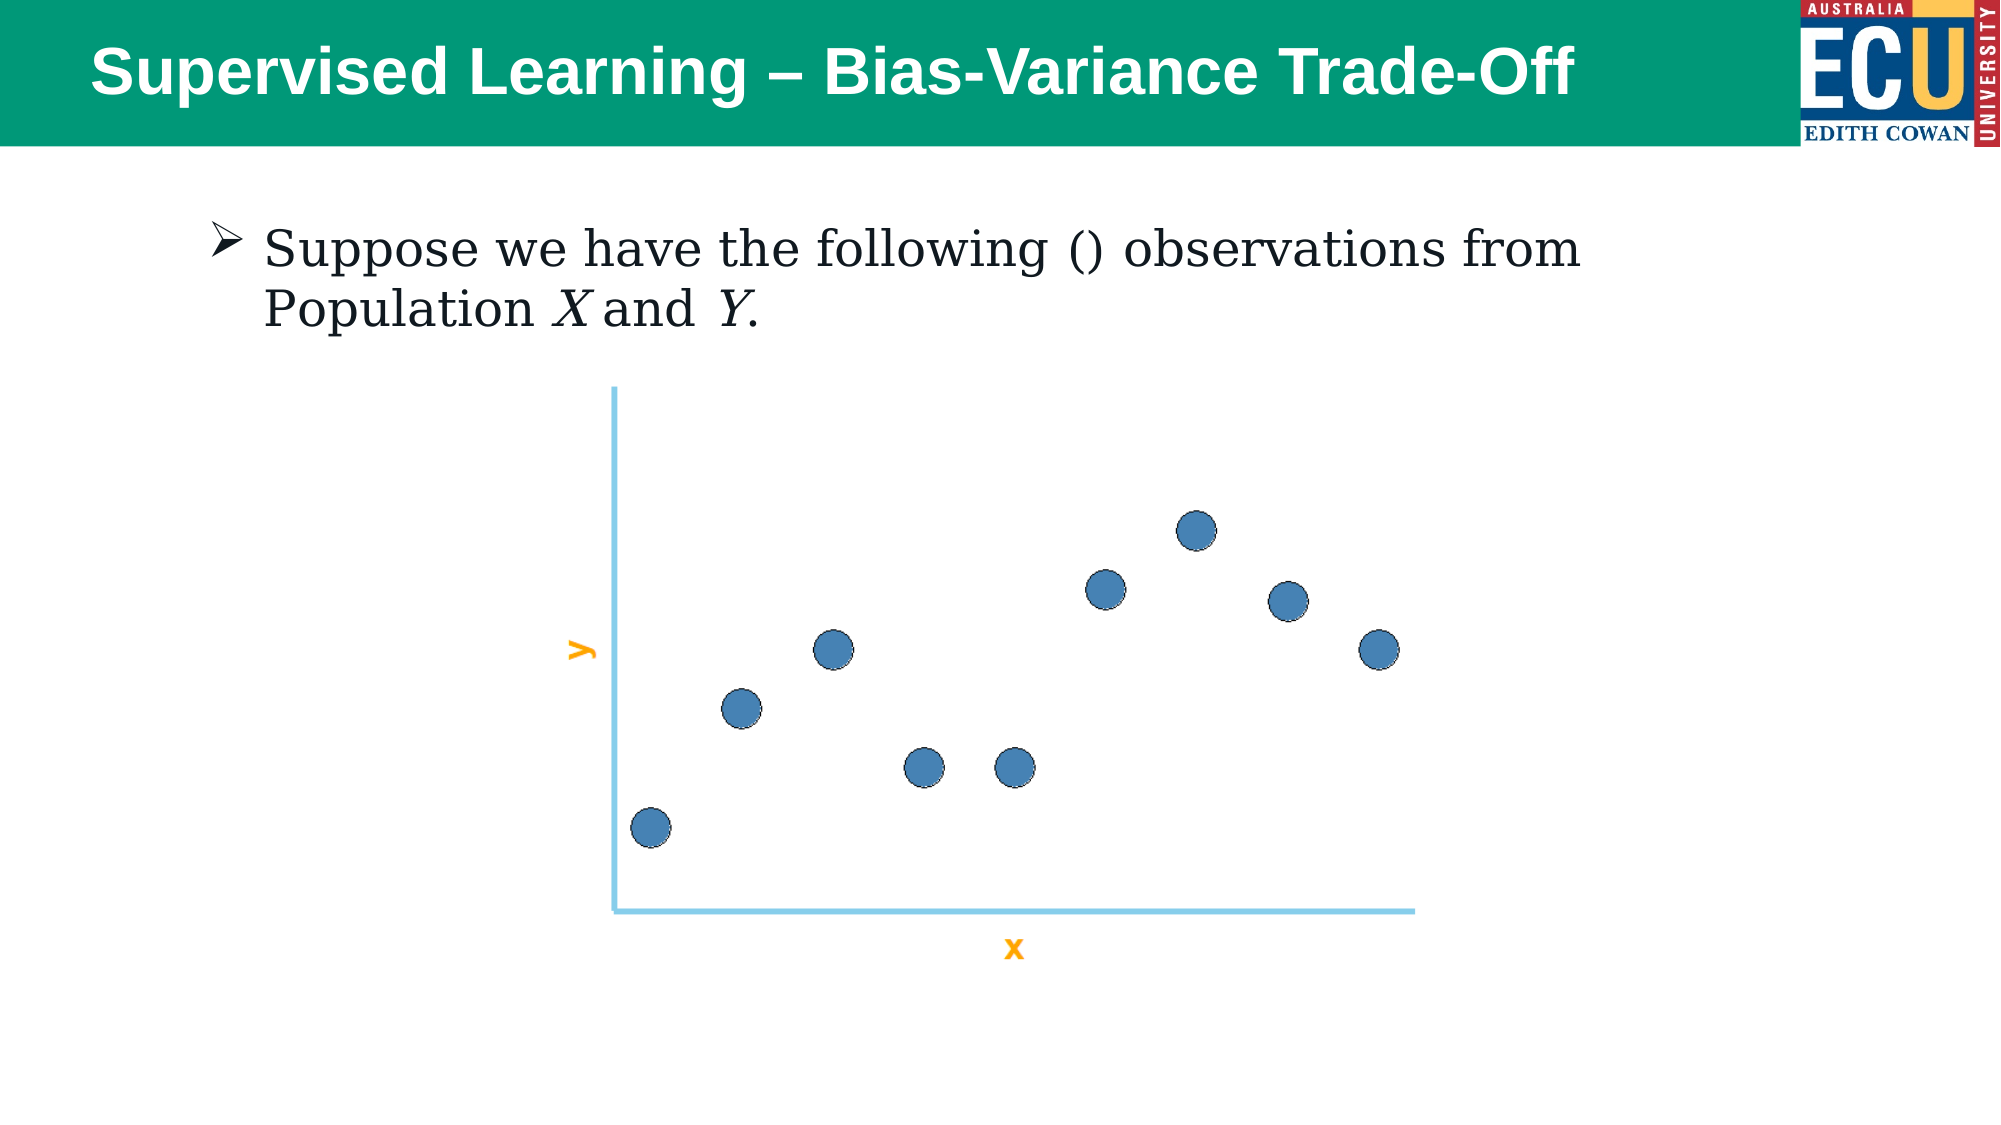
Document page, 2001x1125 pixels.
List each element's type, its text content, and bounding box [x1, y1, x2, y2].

picture [542, 369, 1434, 984]
picture [1801, 0, 2000, 147]
title Supervised Learning – Bias-Variance Trade-Off [75, 0, 1801, 147]
